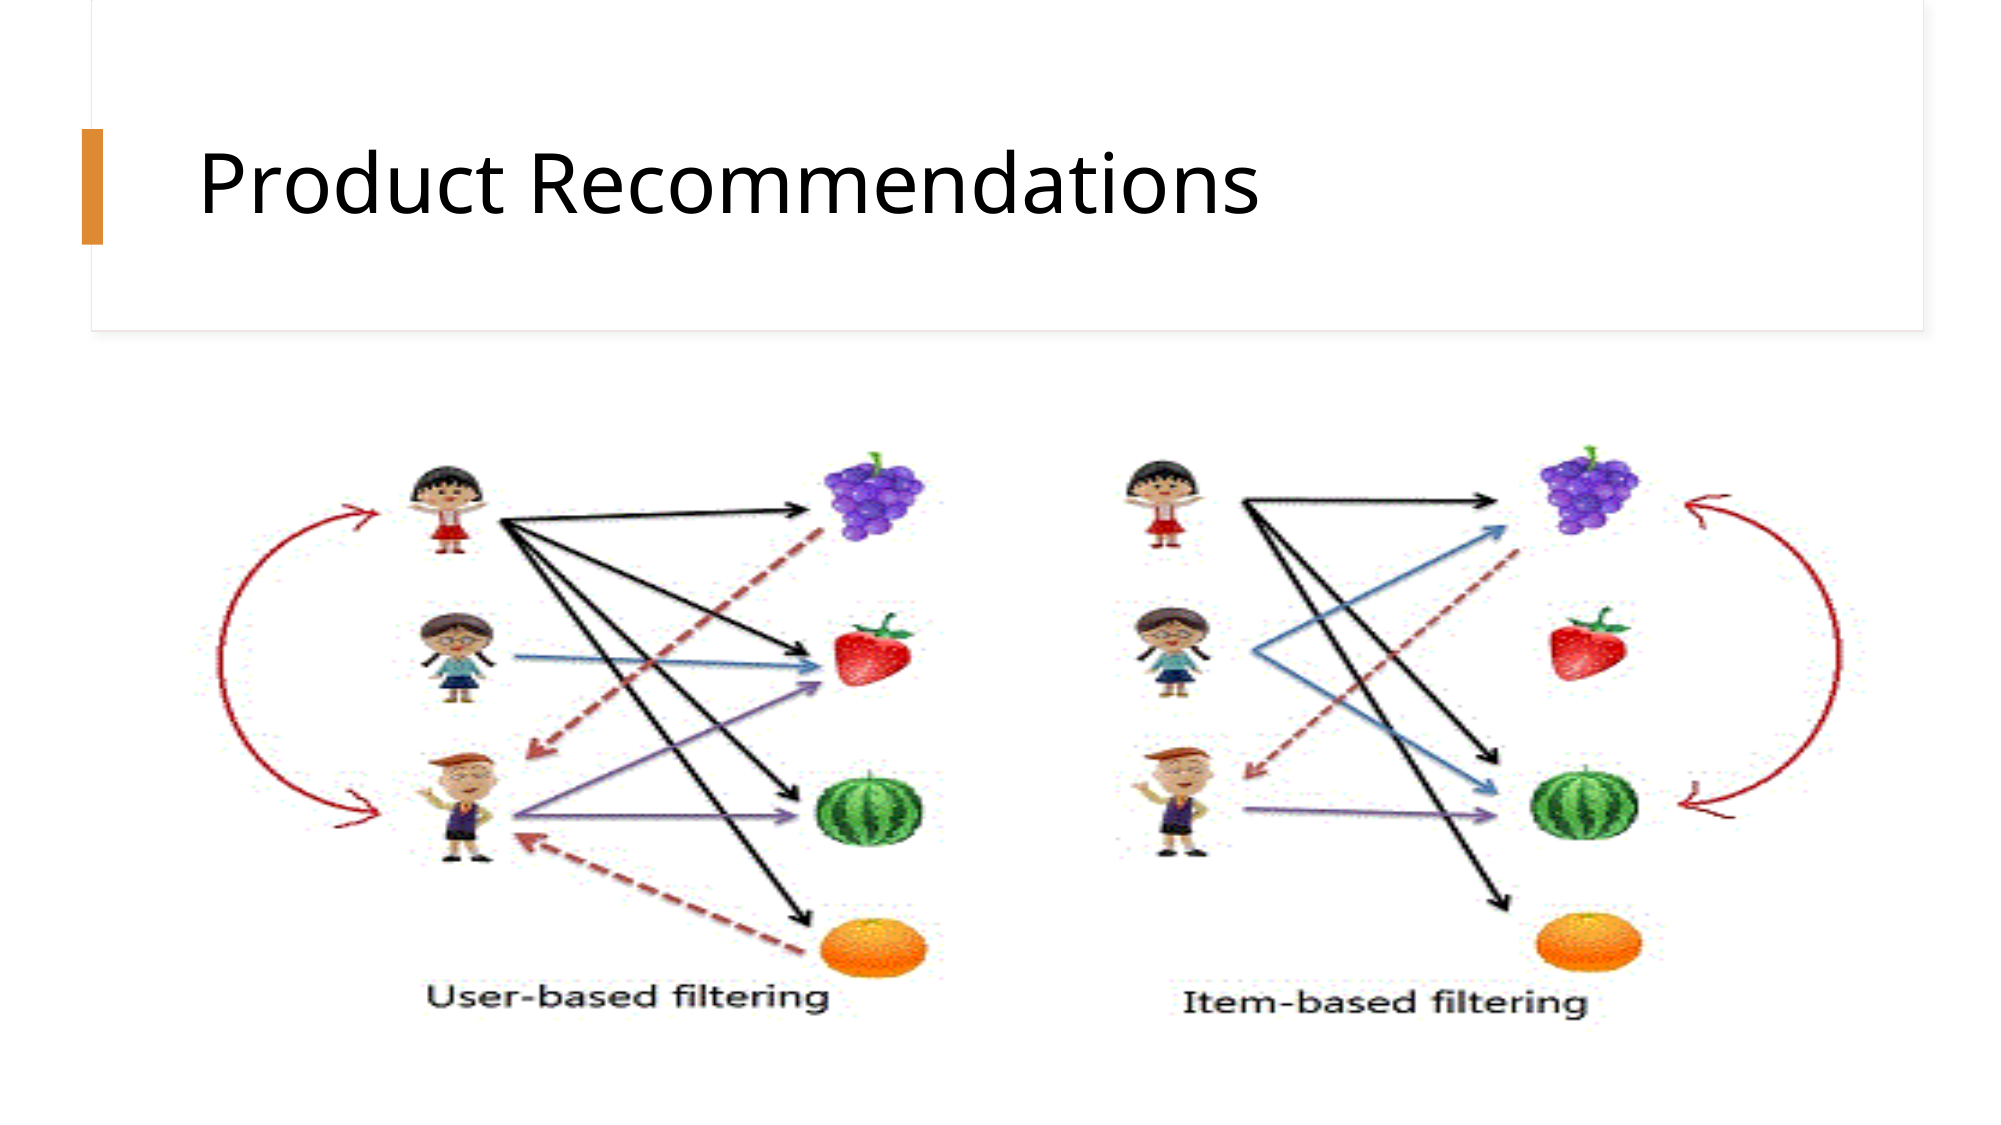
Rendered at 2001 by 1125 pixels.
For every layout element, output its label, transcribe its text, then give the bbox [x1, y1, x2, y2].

title Product Recommendations [183, 90, 1851, 284]
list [138, 372, 1931, 1049]
